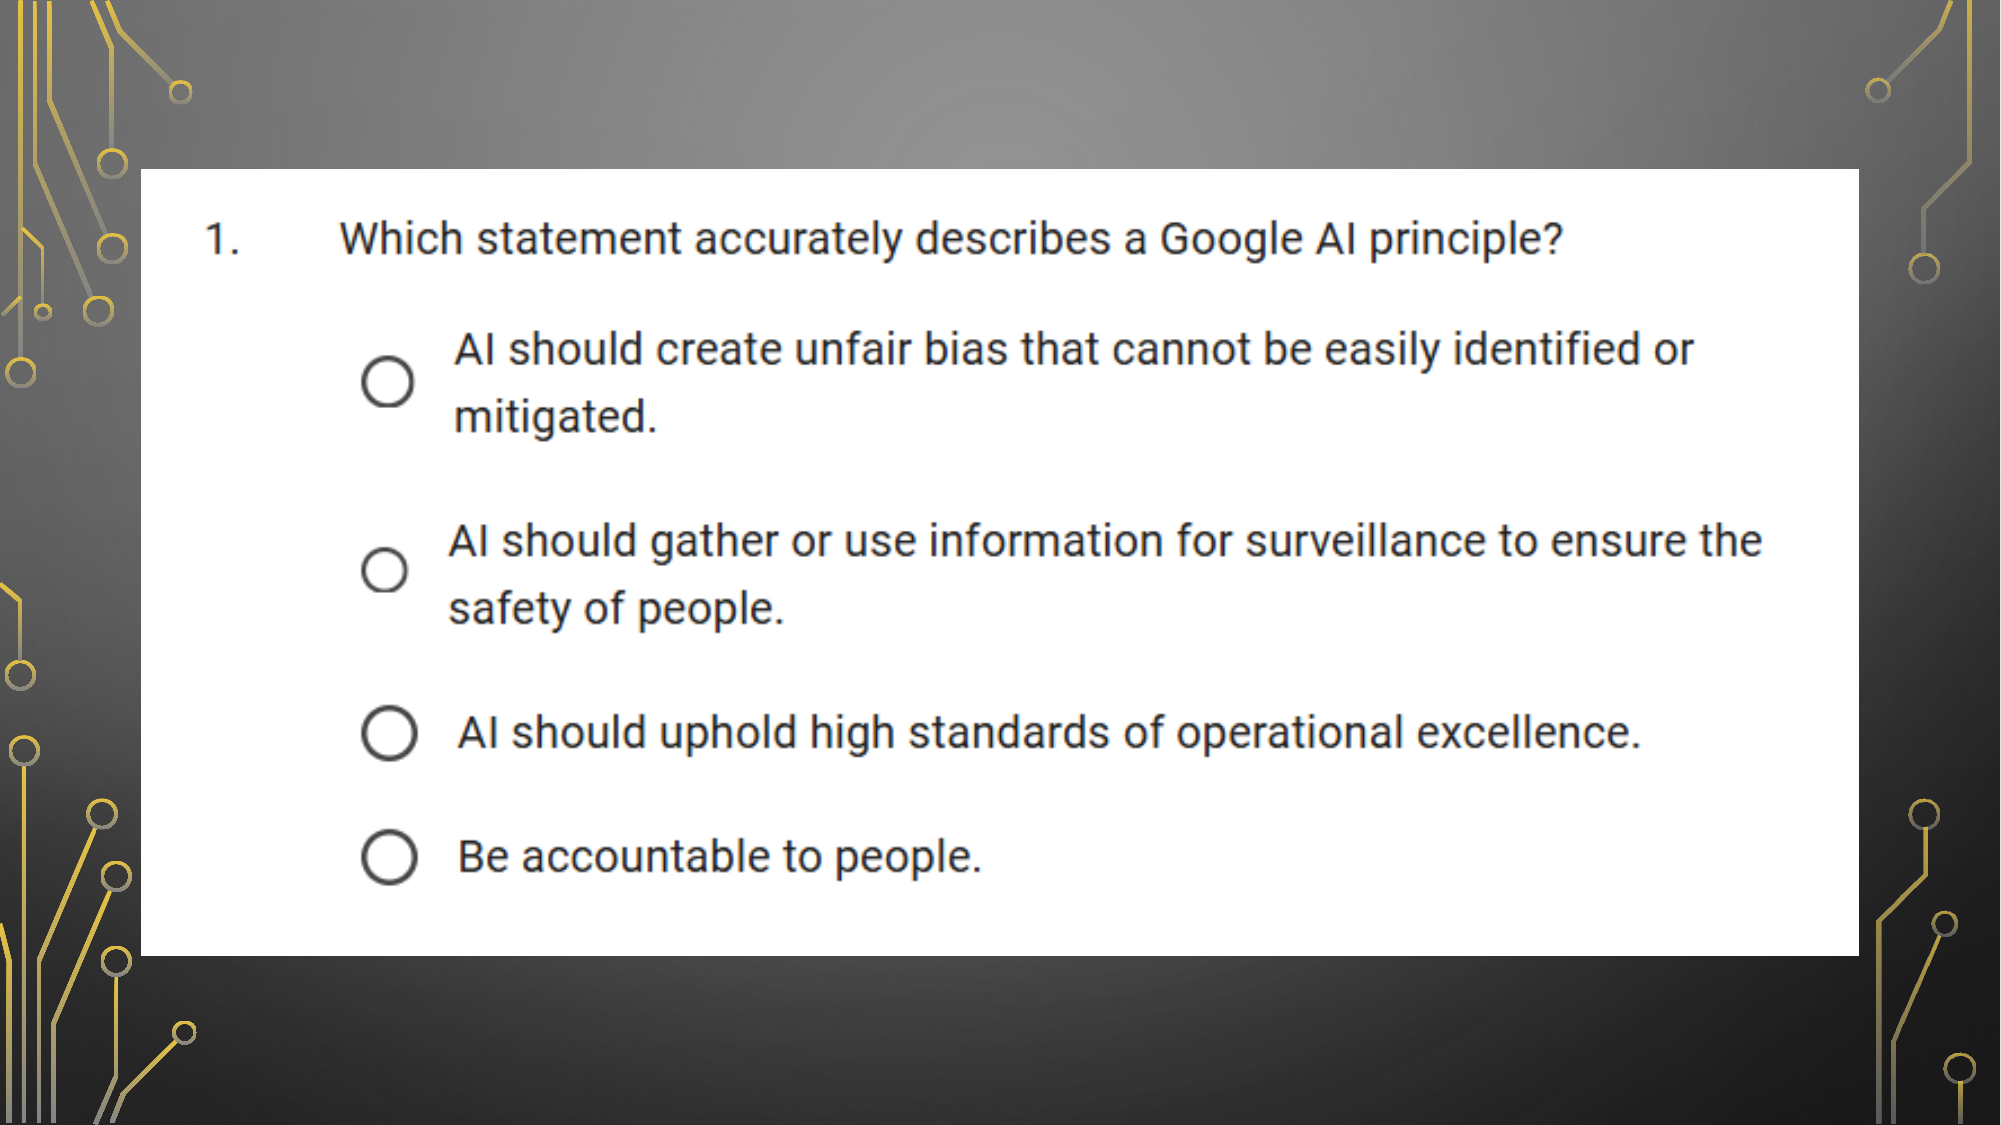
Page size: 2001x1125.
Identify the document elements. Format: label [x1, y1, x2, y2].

picture [140, 168, 1860, 957]
